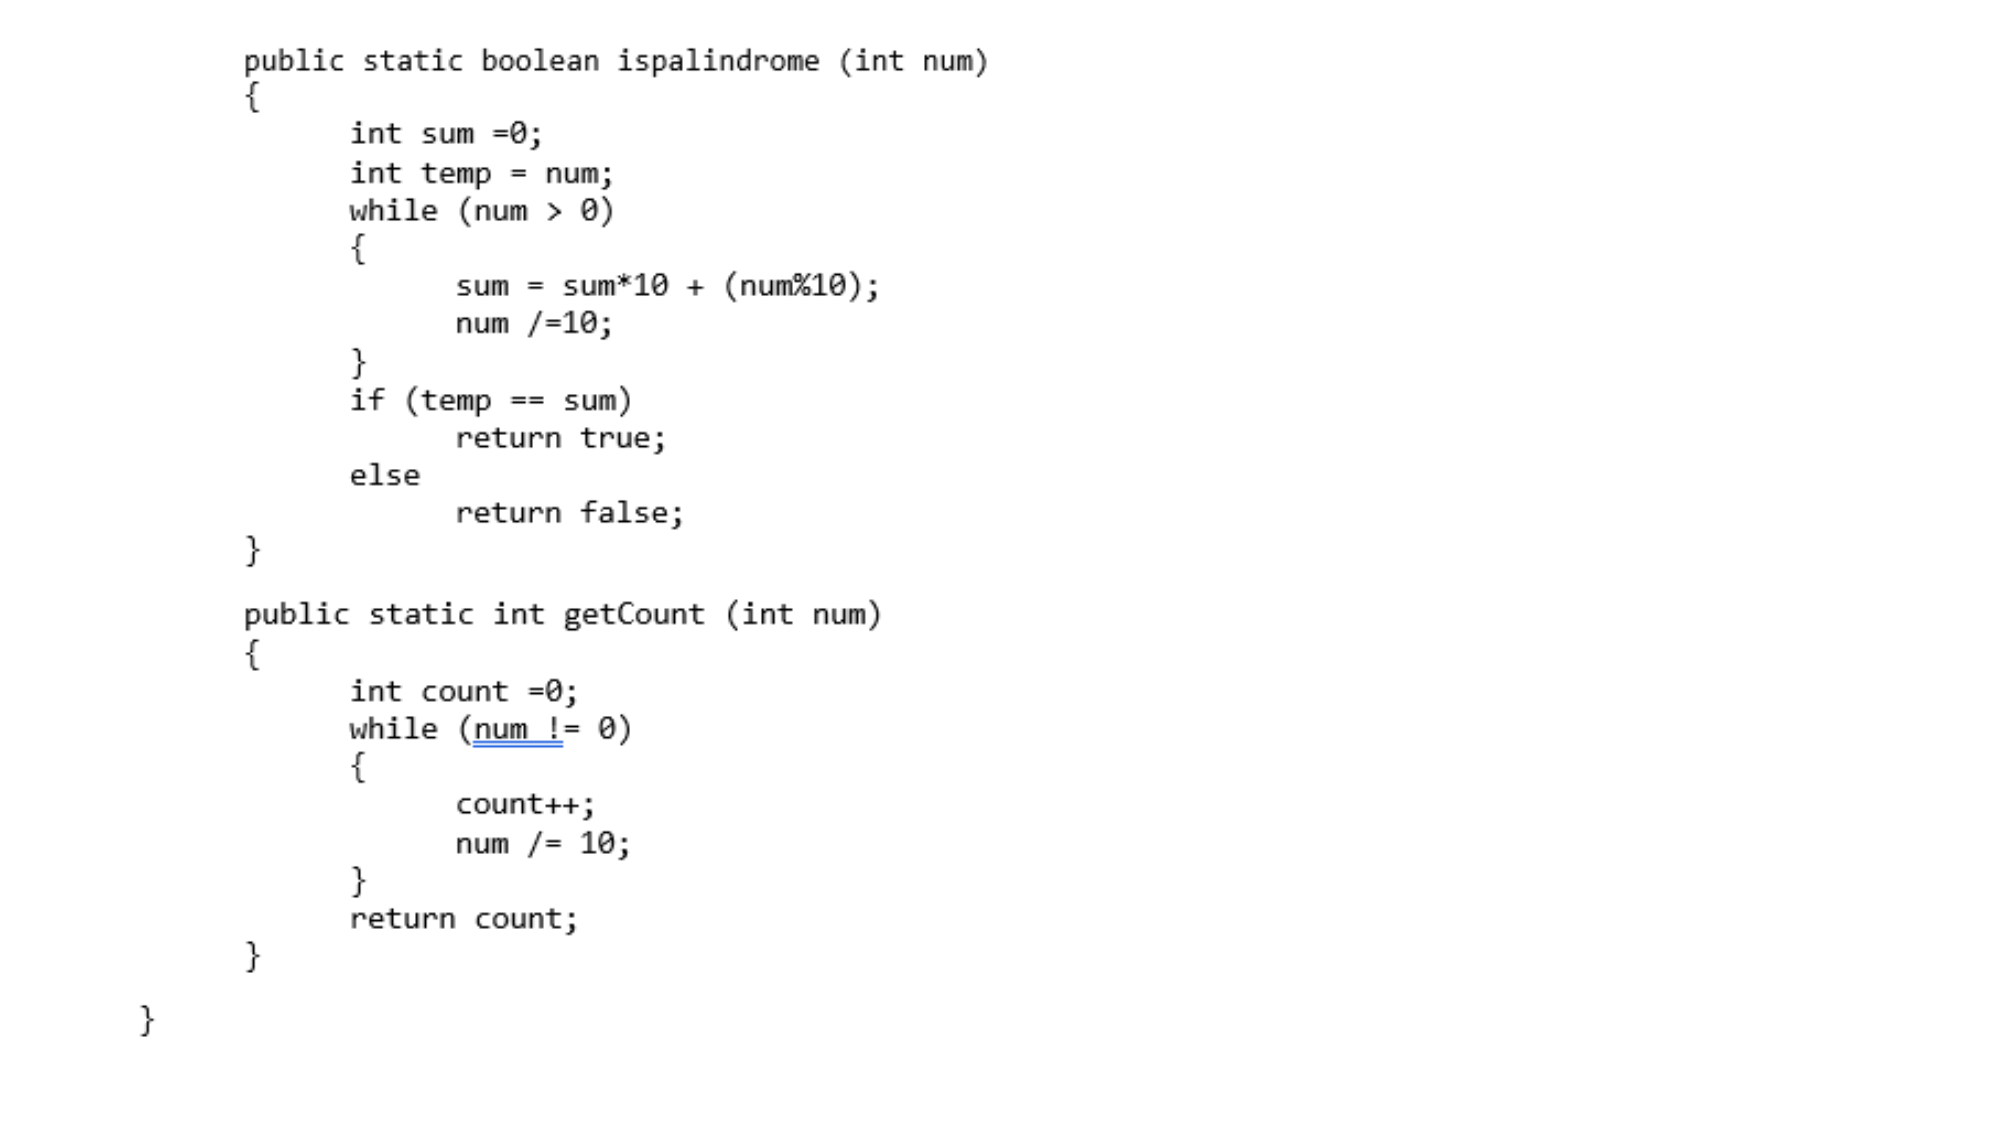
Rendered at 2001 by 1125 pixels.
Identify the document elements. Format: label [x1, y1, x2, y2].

picture [68, 27, 1031, 1059]
